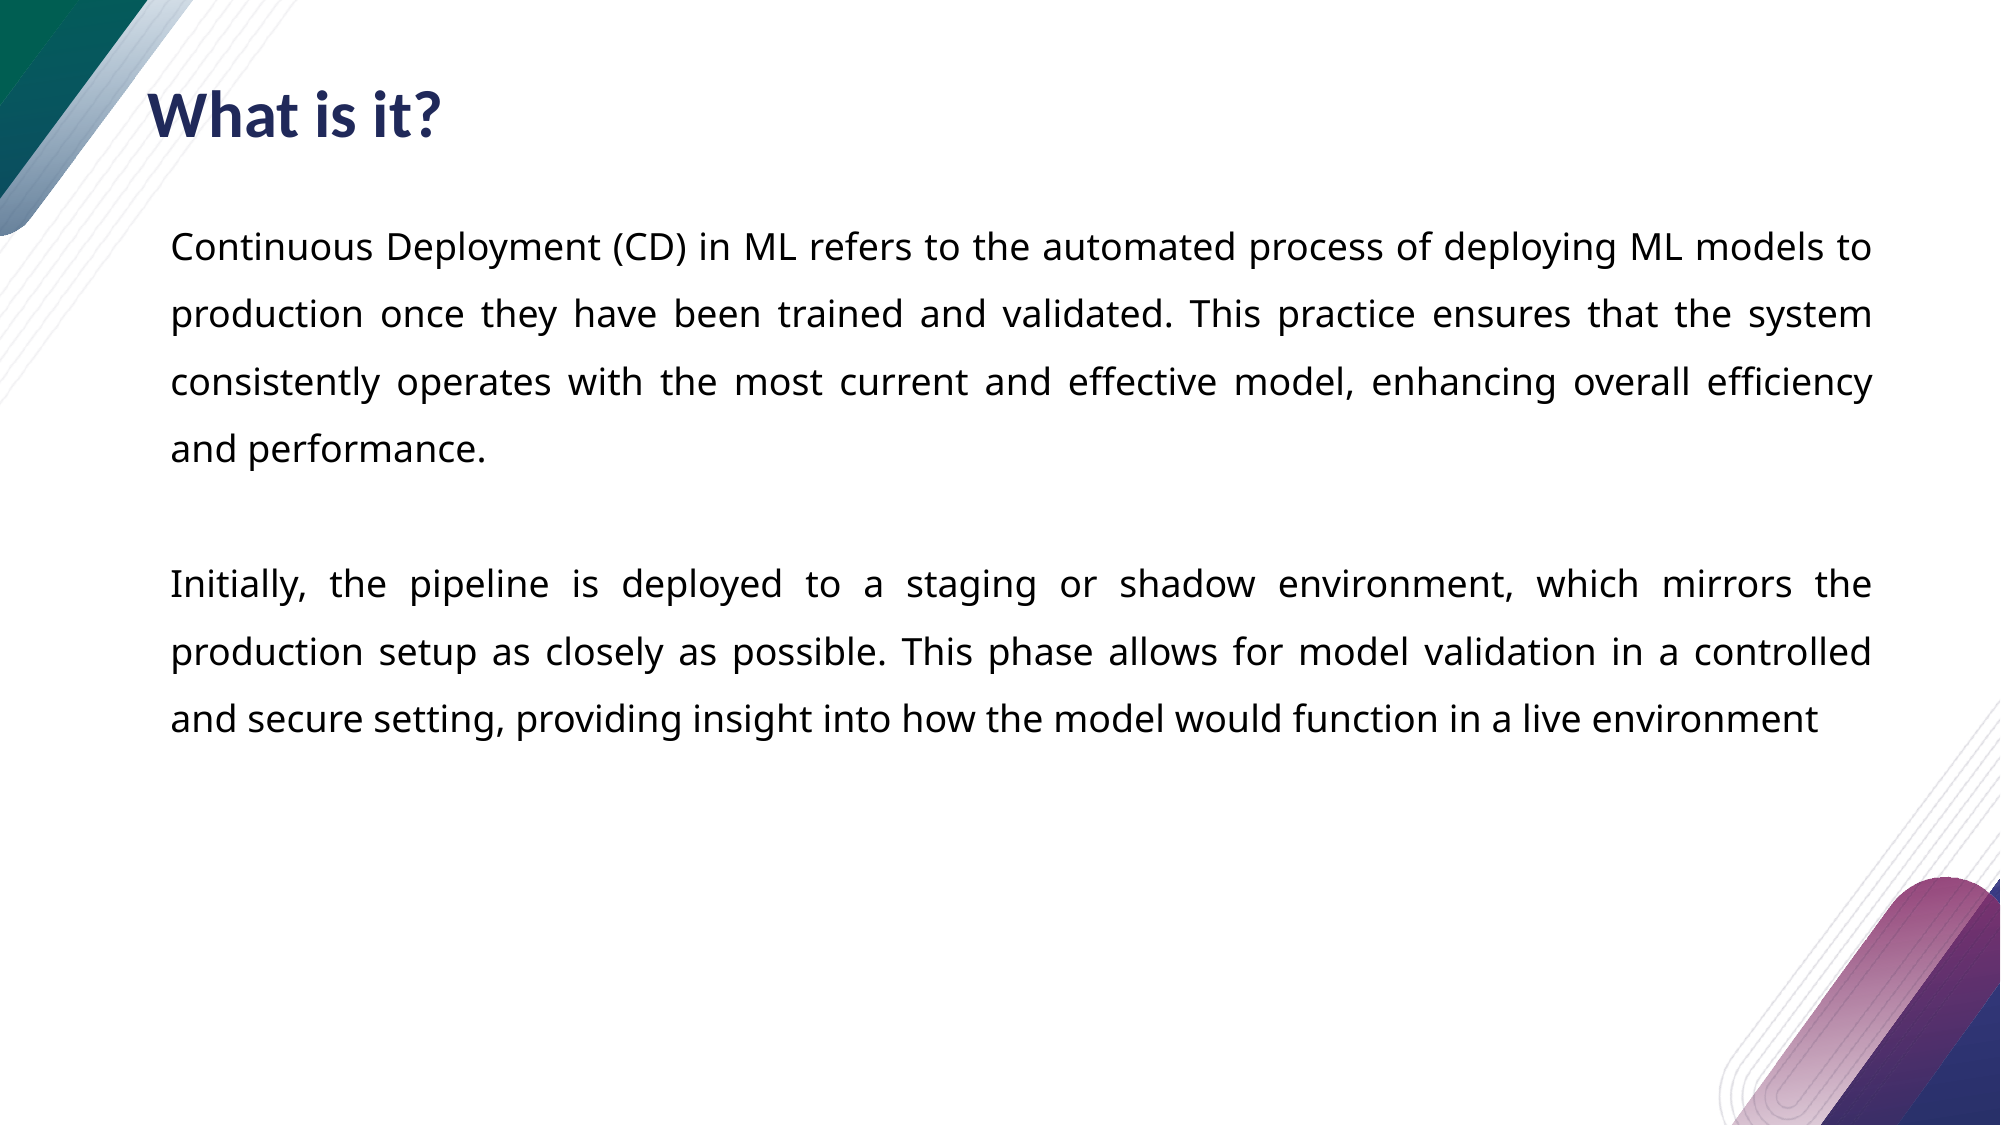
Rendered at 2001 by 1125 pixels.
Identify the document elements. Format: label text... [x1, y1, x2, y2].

text_box Continuous Deployment (CD) in ML refers to the automated process of deploying ML models to production once they have been trained and validated. This practice ensures that the system consistently operates with the most current and effective model, enhancing overall efficiency and performance. Initially, the pipeline is deployed to a staging or shadow environment, which mirrors the production setup as closely as possible. This phase allows for model validation in a controlled and secure setting, providing insight into how the model would function in a live environment [155, 192, 1890, 622]
picture [1533, 592, 2001, 1125]
picture [0, 0, 547, 507]
title What is it? [132, 53, 1197, 178]
